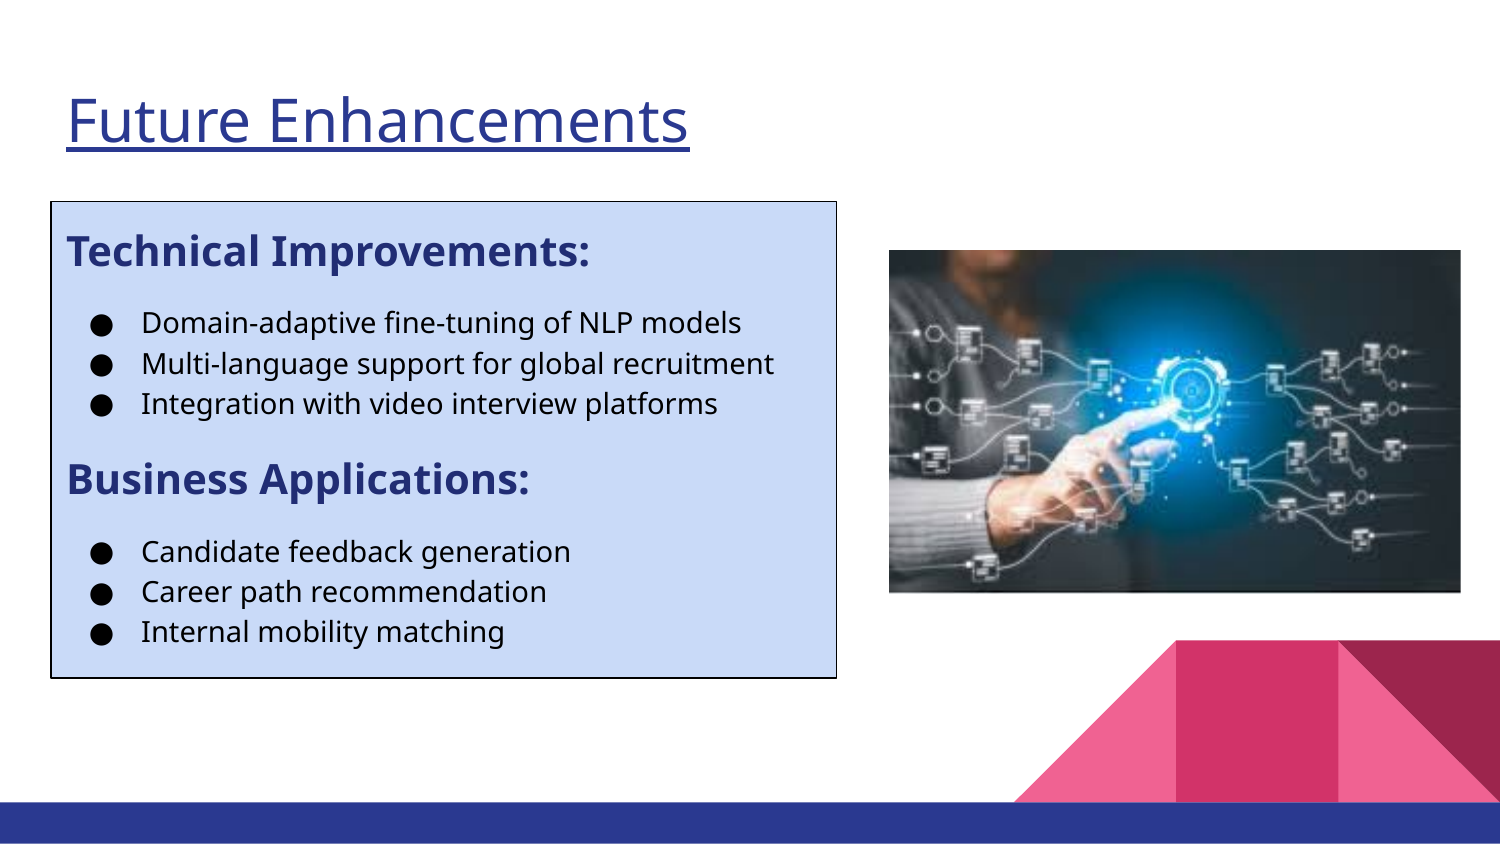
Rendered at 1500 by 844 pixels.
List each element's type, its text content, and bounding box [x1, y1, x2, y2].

picture [888, 250, 1461, 594]
list Technical Improvements: Domain-adaptive fine-tuning of NLP models Multi-language support for global recruitment Integration with video interview platforms Business Applications: Candidate feedback generation Career path recommendation Internal mobility matching [51, 201, 837, 678]
title Future Enhancements [51, 67, 1449, 167]
